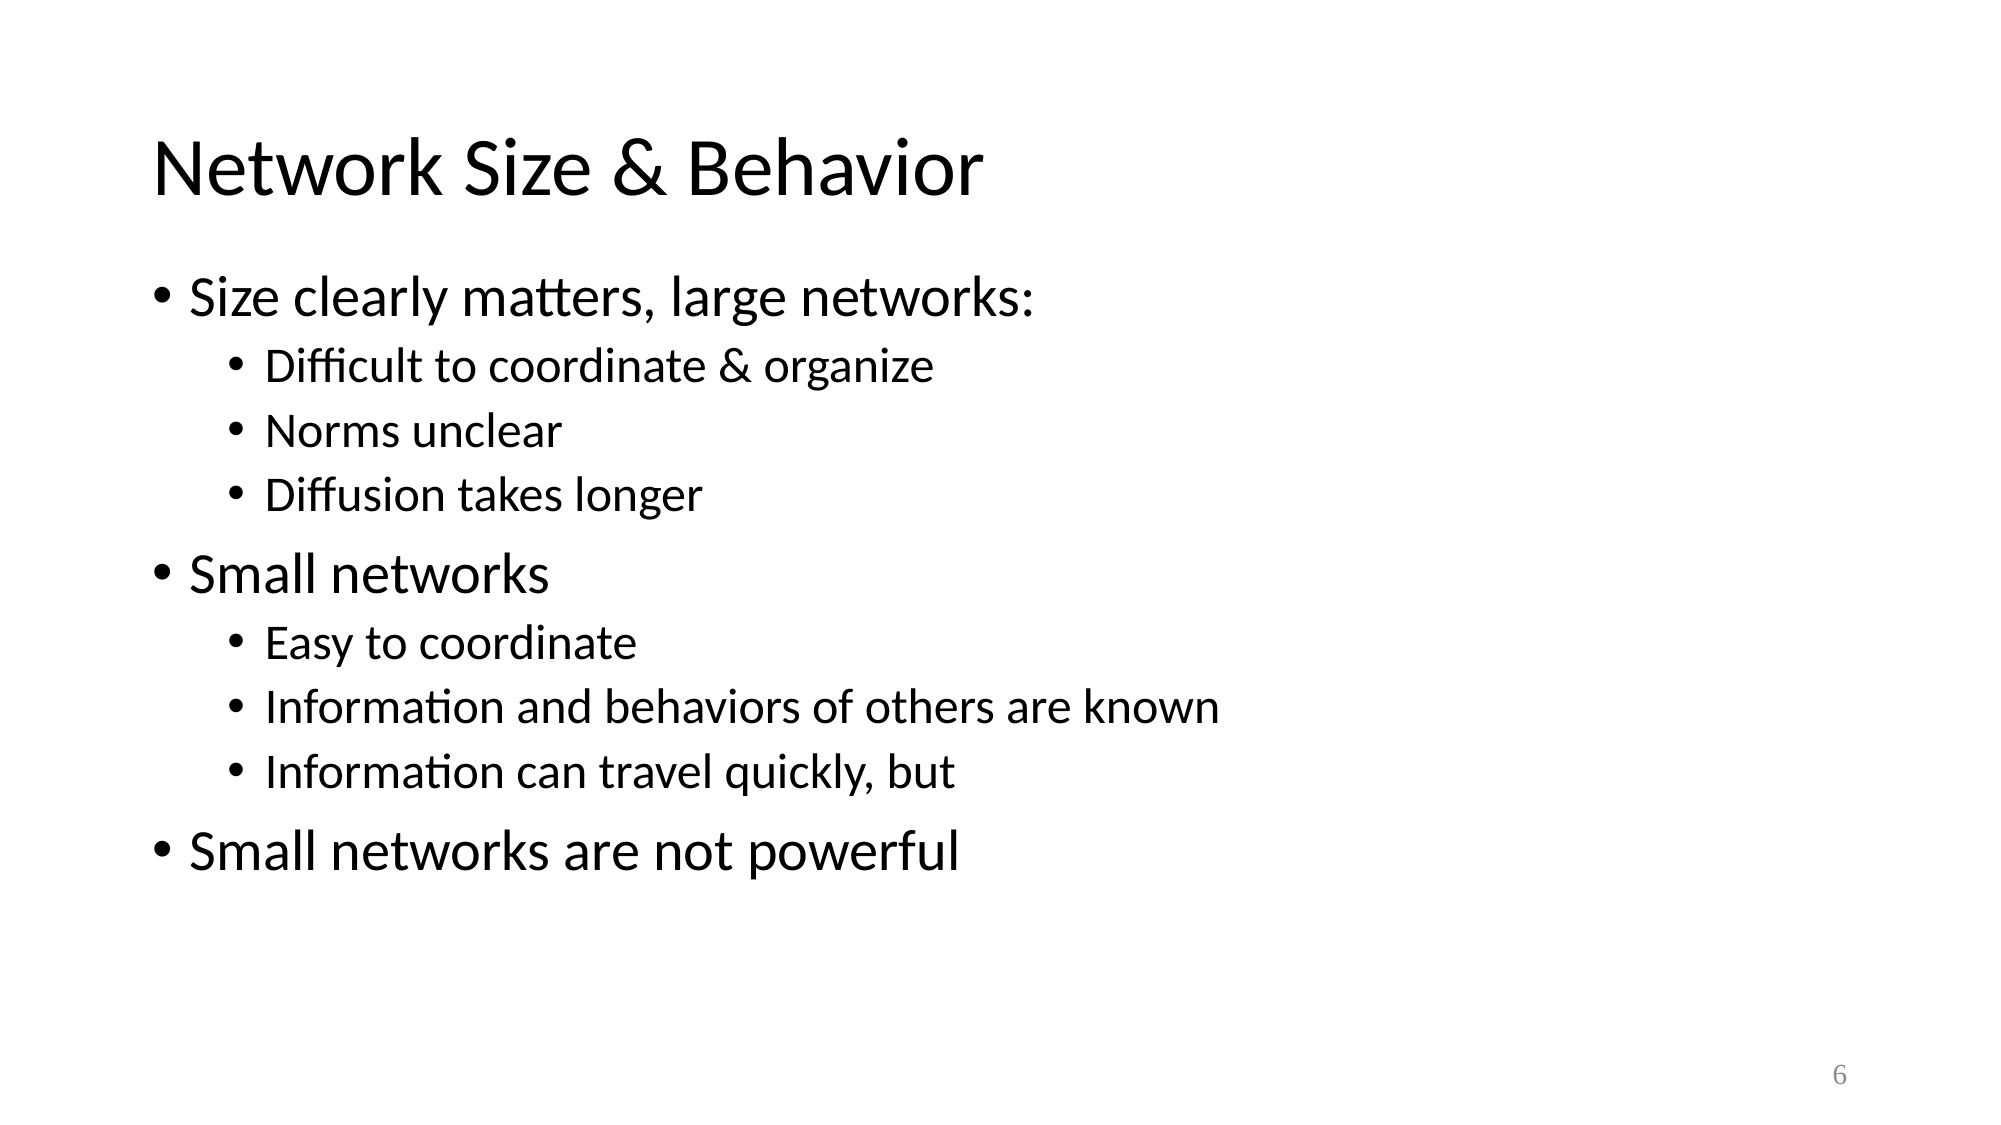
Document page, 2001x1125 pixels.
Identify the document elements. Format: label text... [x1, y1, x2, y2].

list Size clearly matters, large networks: Difficult to coordinate & organize Norms unclear Diffusion takes longer Small networks Easy to coordinate Information and behaviors of others are known Information can travel quickly, but Small networks are not powerful [137, 258, 1863, 937]
slide_number 6 [1412, 1042, 1863, 1103]
title Network Size & Behavior [137, 59, 1863, 258]
